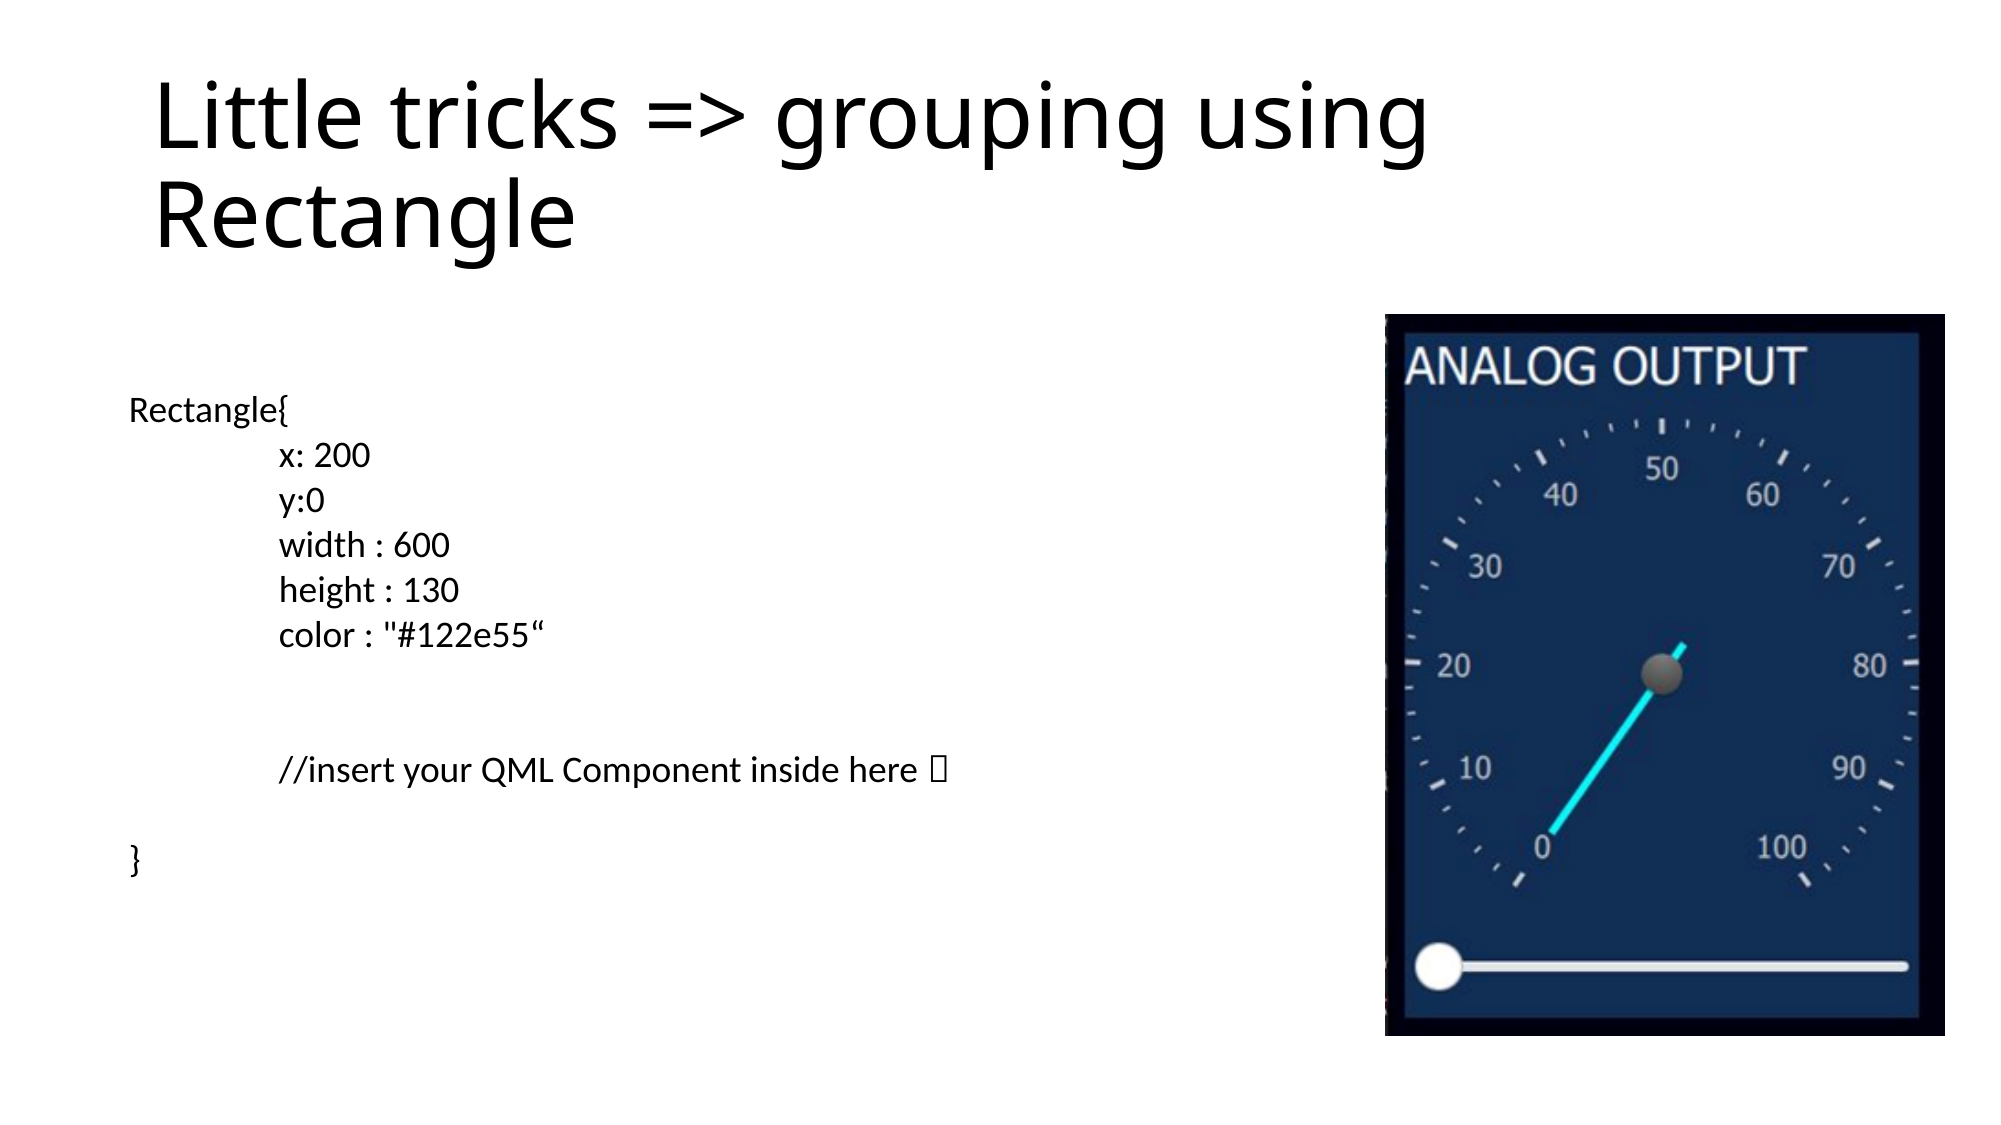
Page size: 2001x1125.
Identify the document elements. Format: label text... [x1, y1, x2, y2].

picture [1385, 314, 1945, 1036]
title Little tricks => grouping using Rectangle [137, 59, 1863, 278]
text_box Rectangle{ x: 200 y:0 width : 600 height : 130 color : "#122e55“ //insert your QML Component inside here  } [114, 378, 1115, 888]
